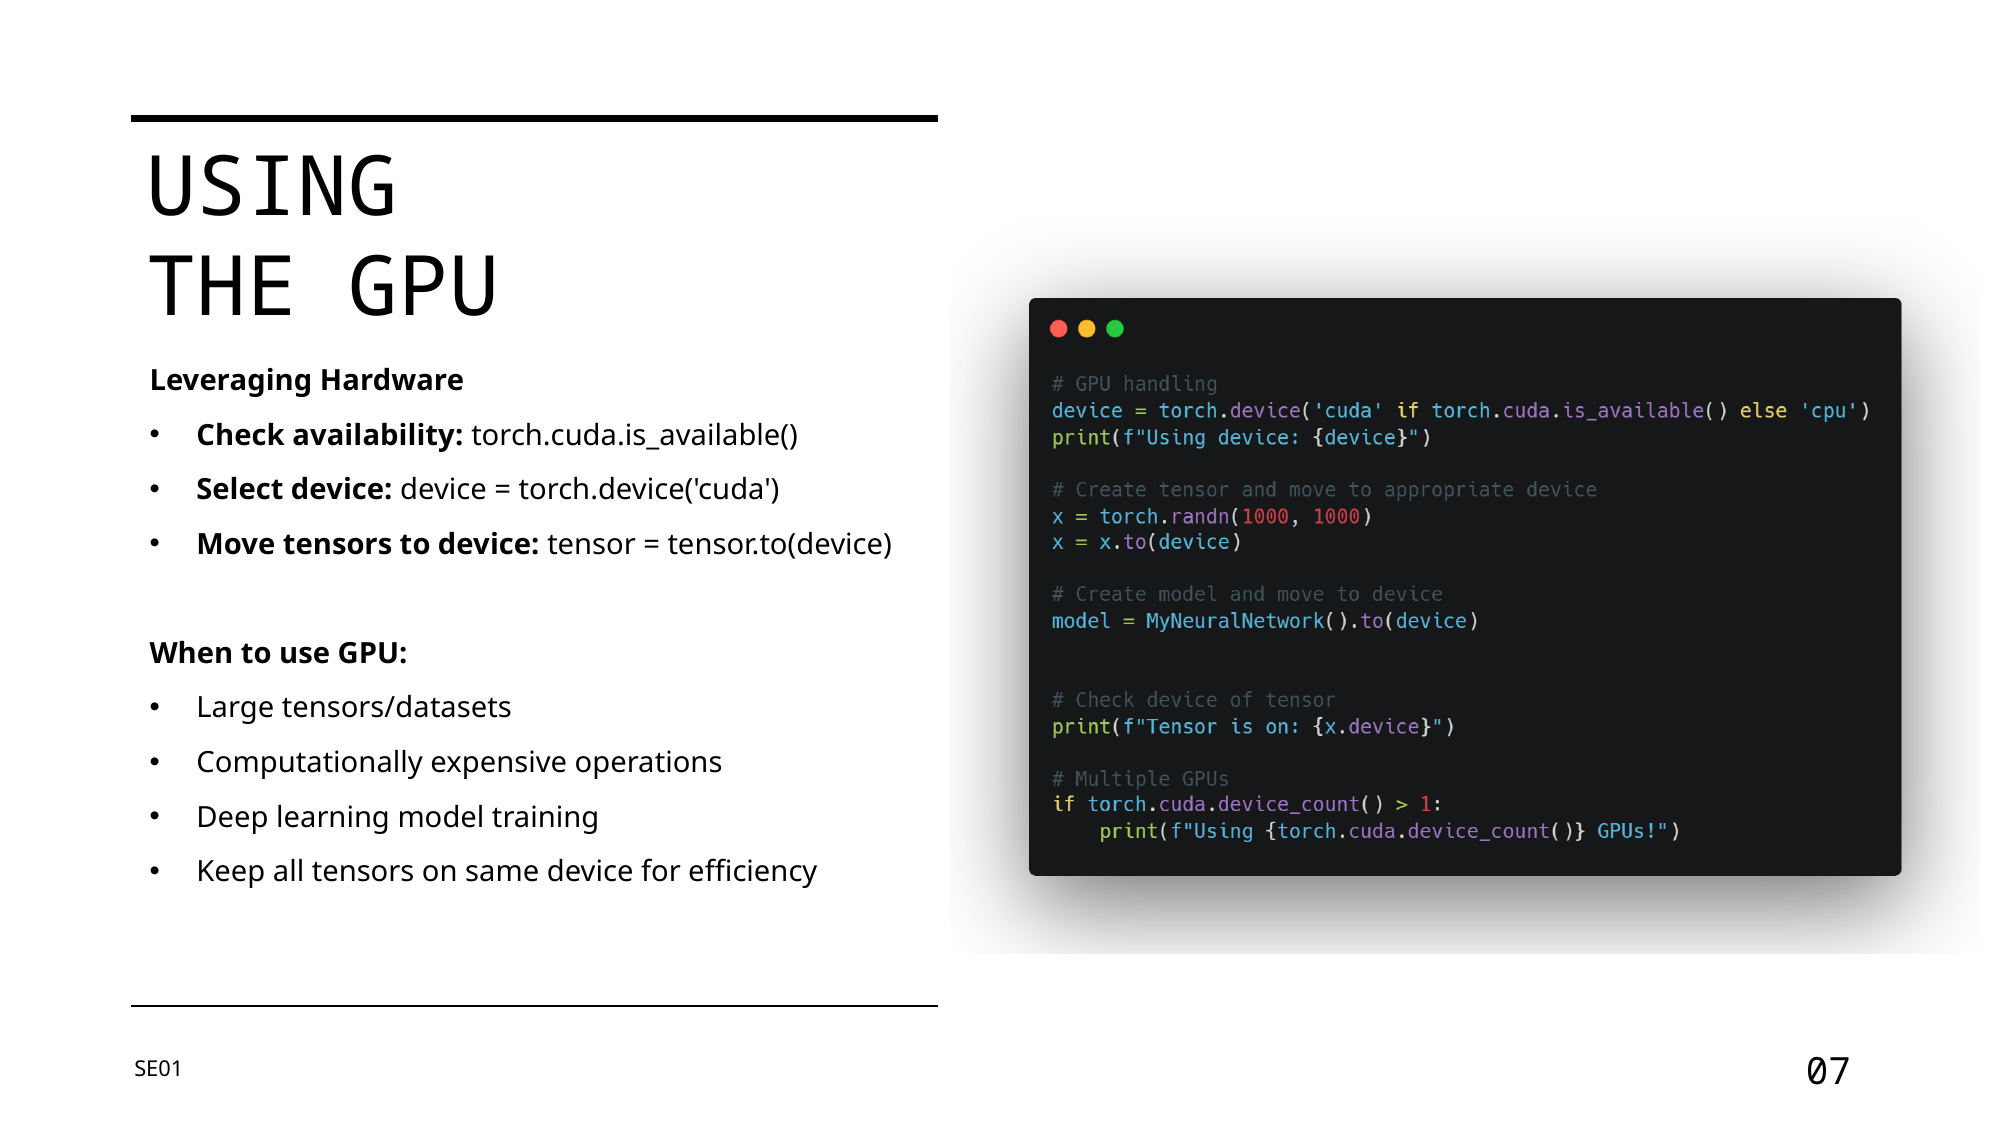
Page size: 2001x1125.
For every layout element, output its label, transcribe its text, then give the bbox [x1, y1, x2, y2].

text_box SE01 [119, 1038, 865, 1098]
text_box 07 [1791, 1042, 1902, 1103]
text_box Using The gpu [131, 124, 847, 376]
picture [950, 219, 1980, 954]
